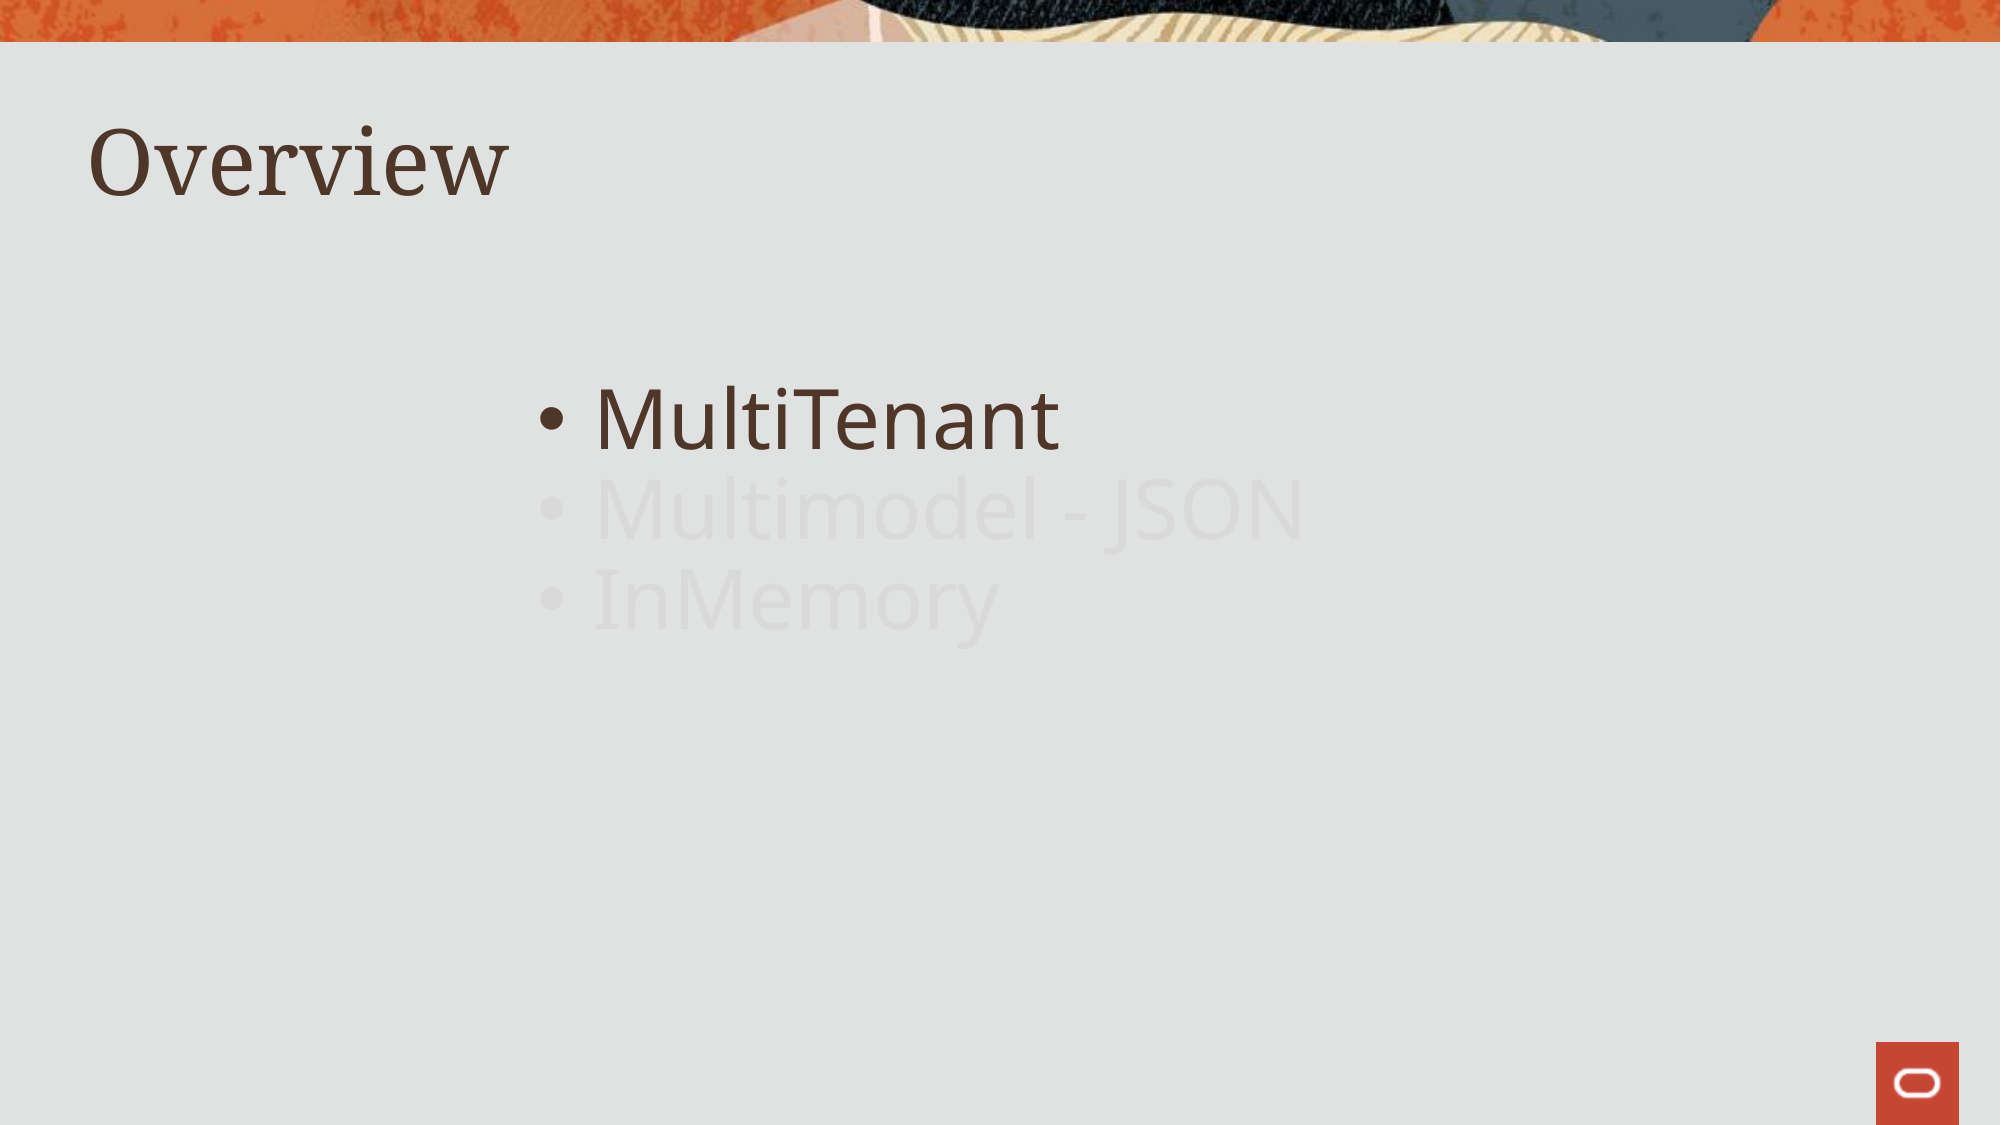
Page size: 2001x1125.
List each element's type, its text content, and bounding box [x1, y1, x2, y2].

picture [0, 0, 2000, 42]
picture [1876, 1042, 1959, 1125]
title Overview [86, 57, 1812, 275]
text_box MultiTenant Multimodel - JSON InMemory [537, 377, 1435, 762]
